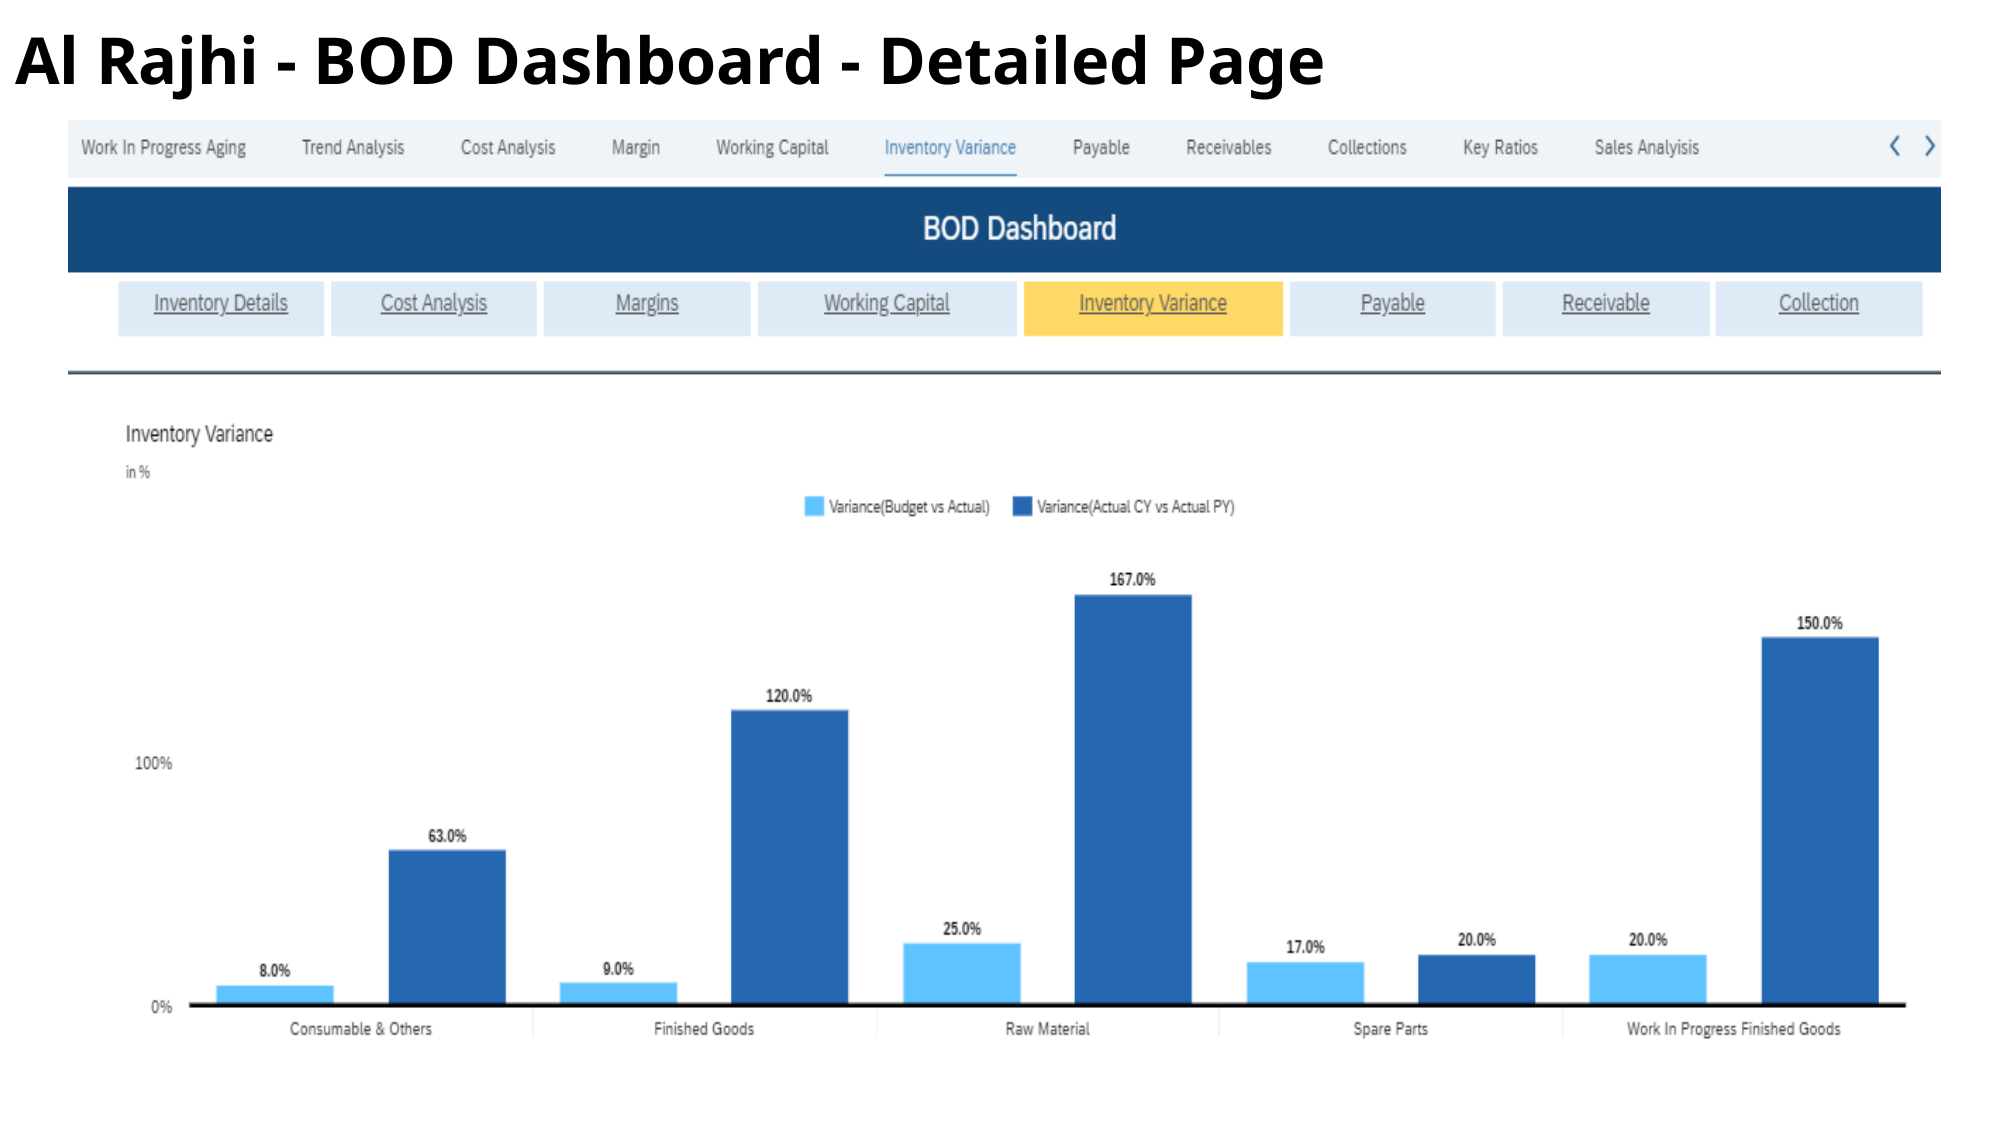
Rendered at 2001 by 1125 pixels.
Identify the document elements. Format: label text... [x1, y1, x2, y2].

title Al Rajhi - BOD Dashboard - Detailed Page [0, 16, 2000, 106]
picture [68, 120, 1941, 1068]
